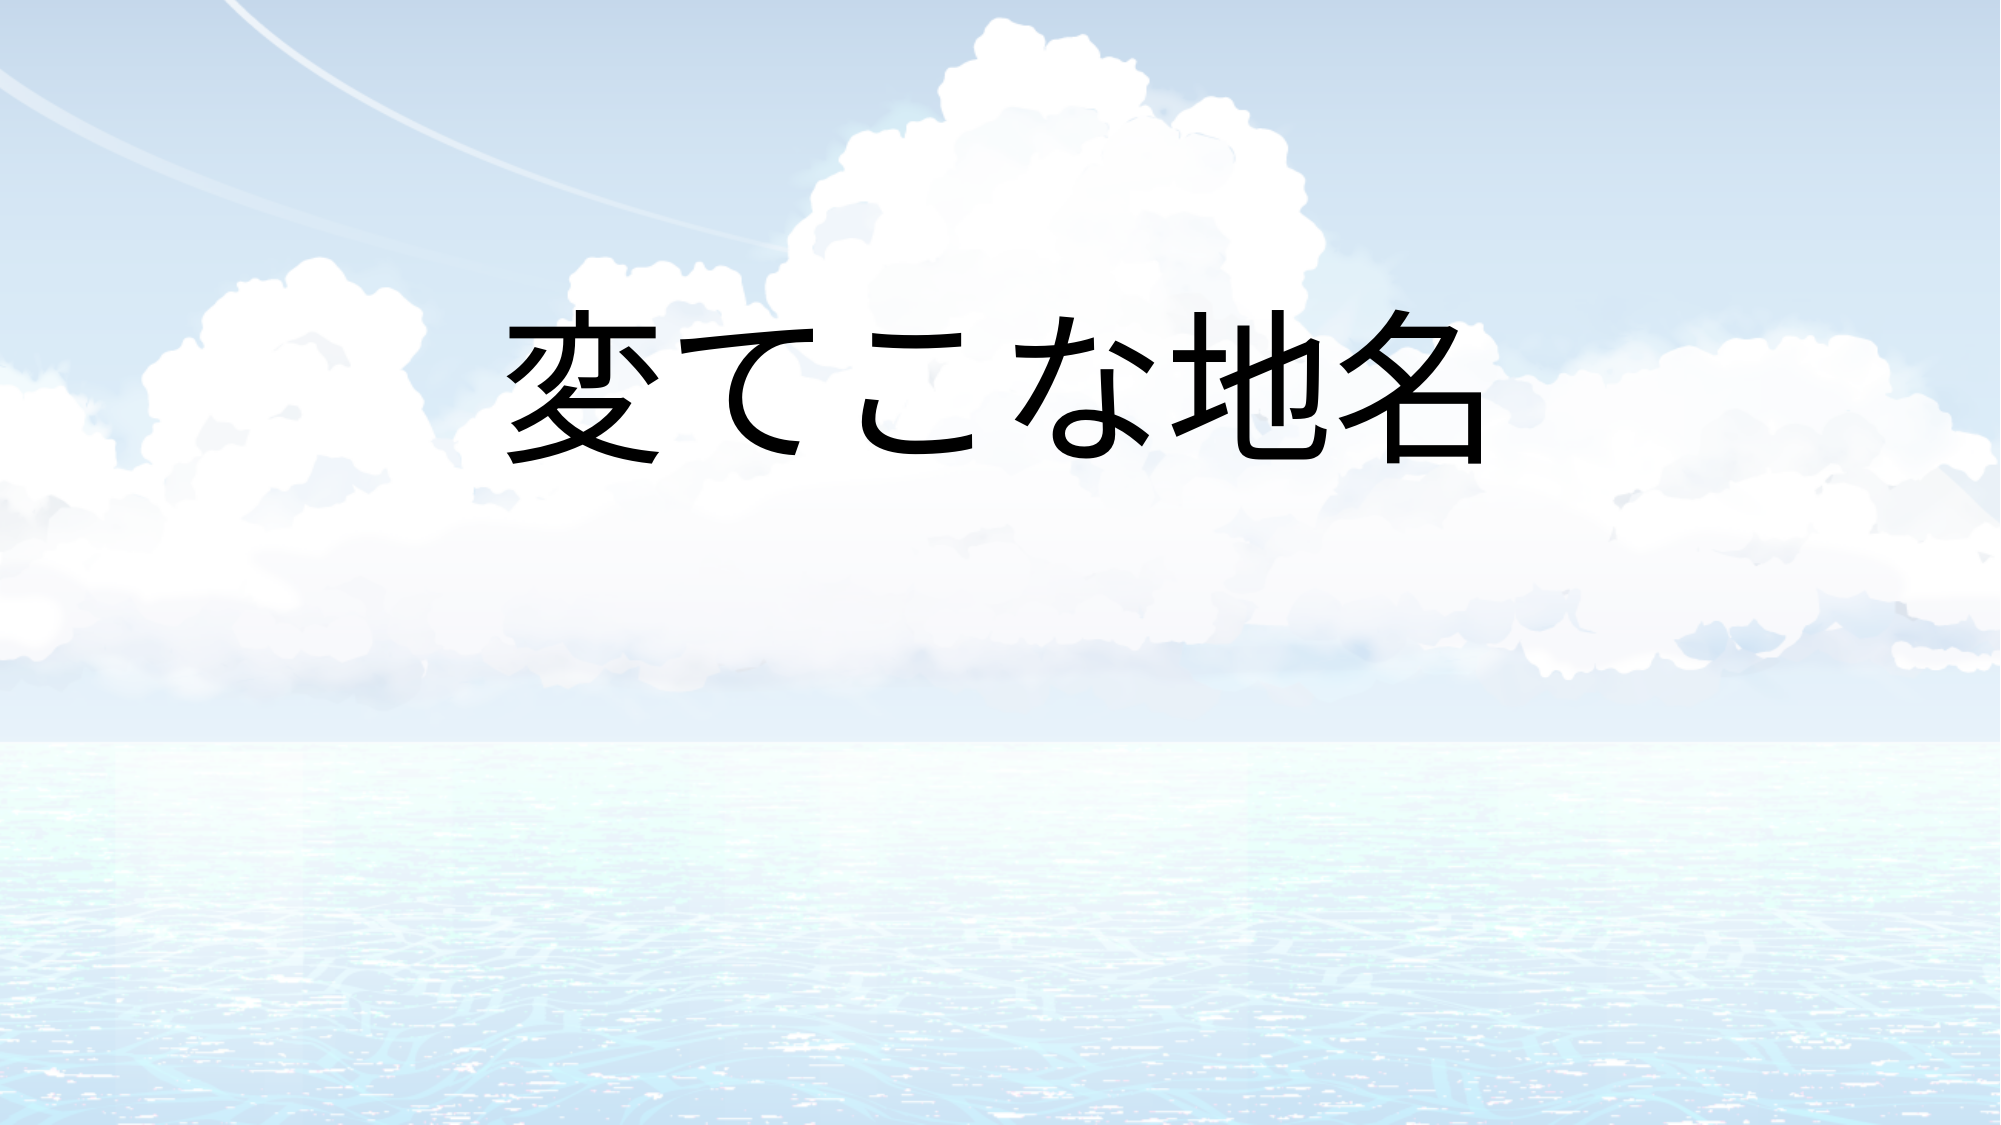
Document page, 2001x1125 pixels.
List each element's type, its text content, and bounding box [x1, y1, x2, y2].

list 変てこな地名 [137, 299, 1863, 1014]
